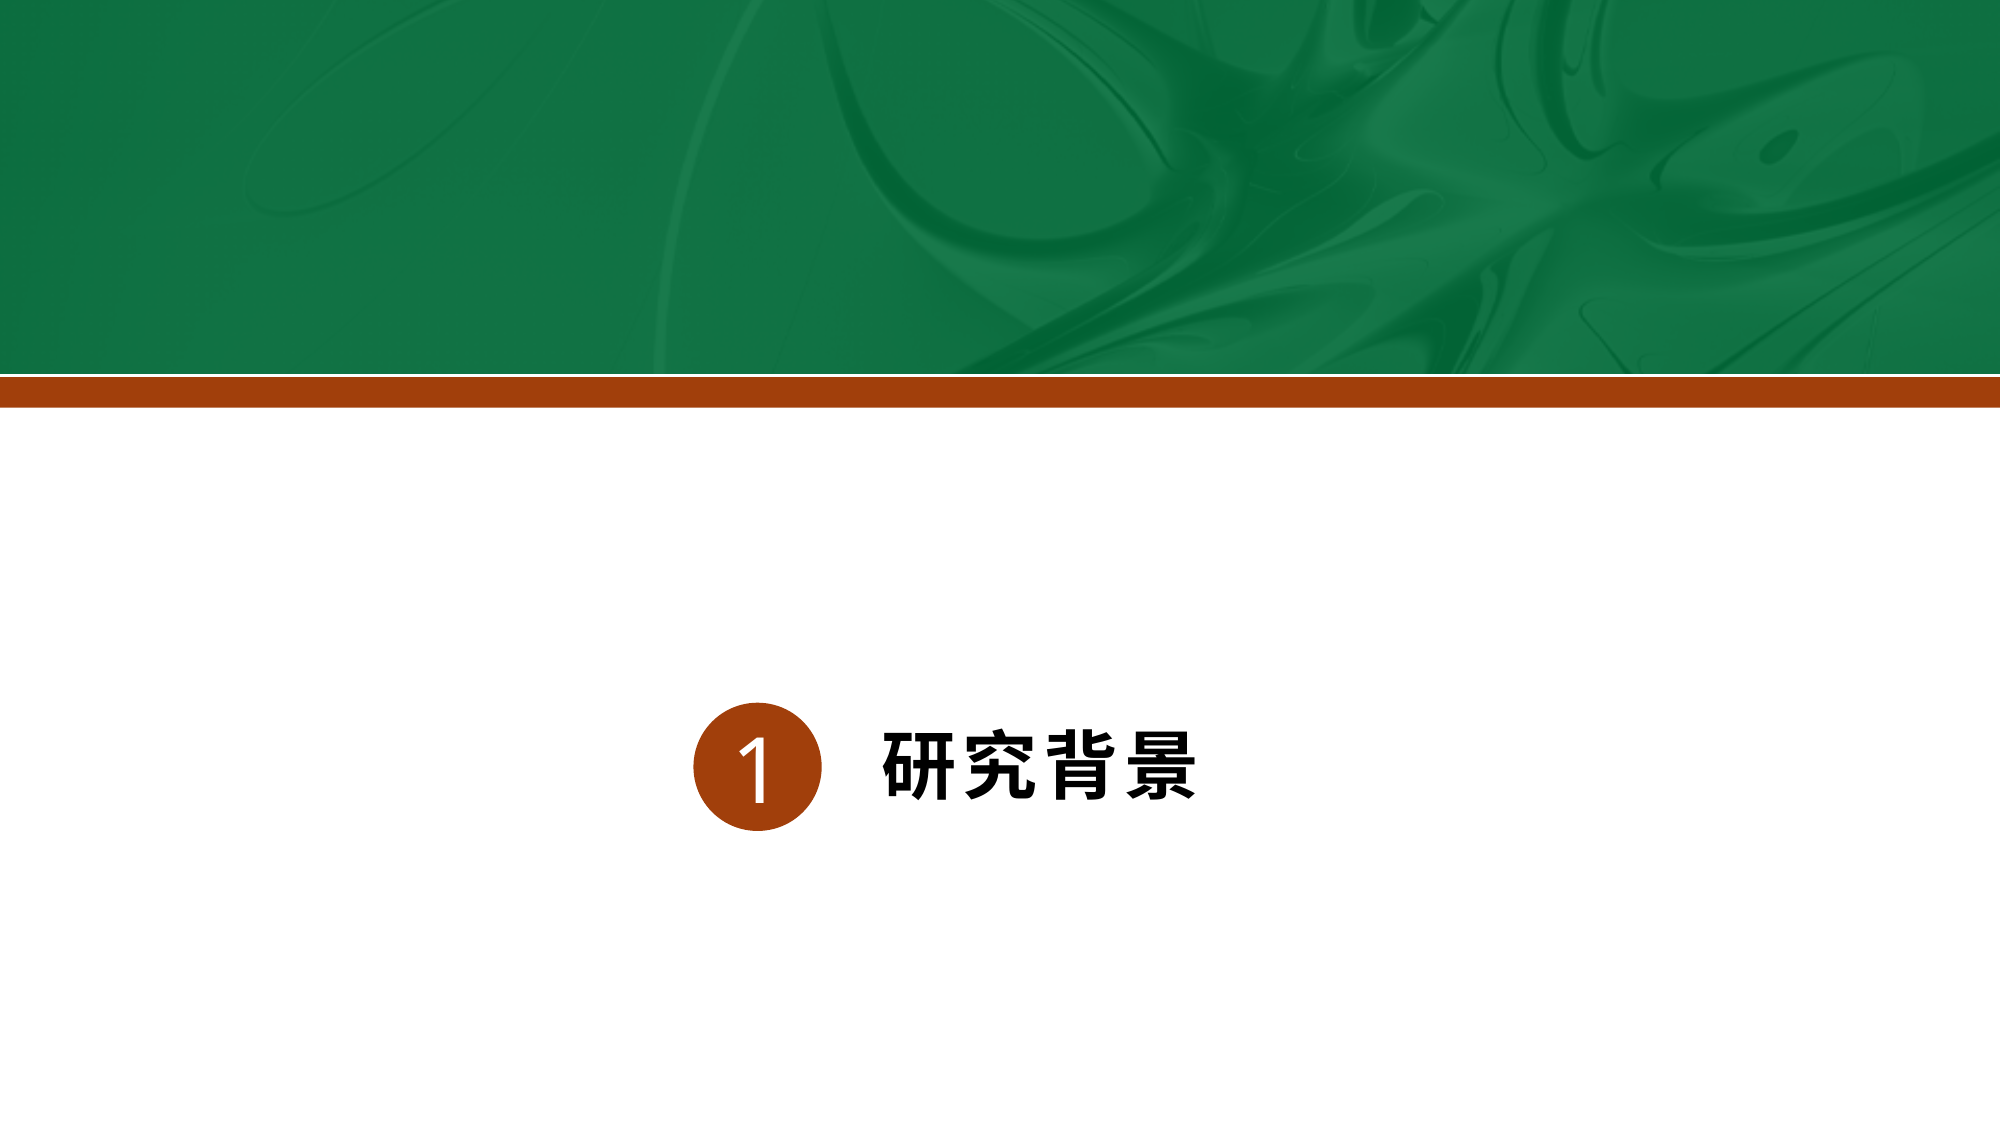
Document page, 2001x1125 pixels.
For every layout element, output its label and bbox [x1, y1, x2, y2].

text_box [693, 702, 1294, 831]
